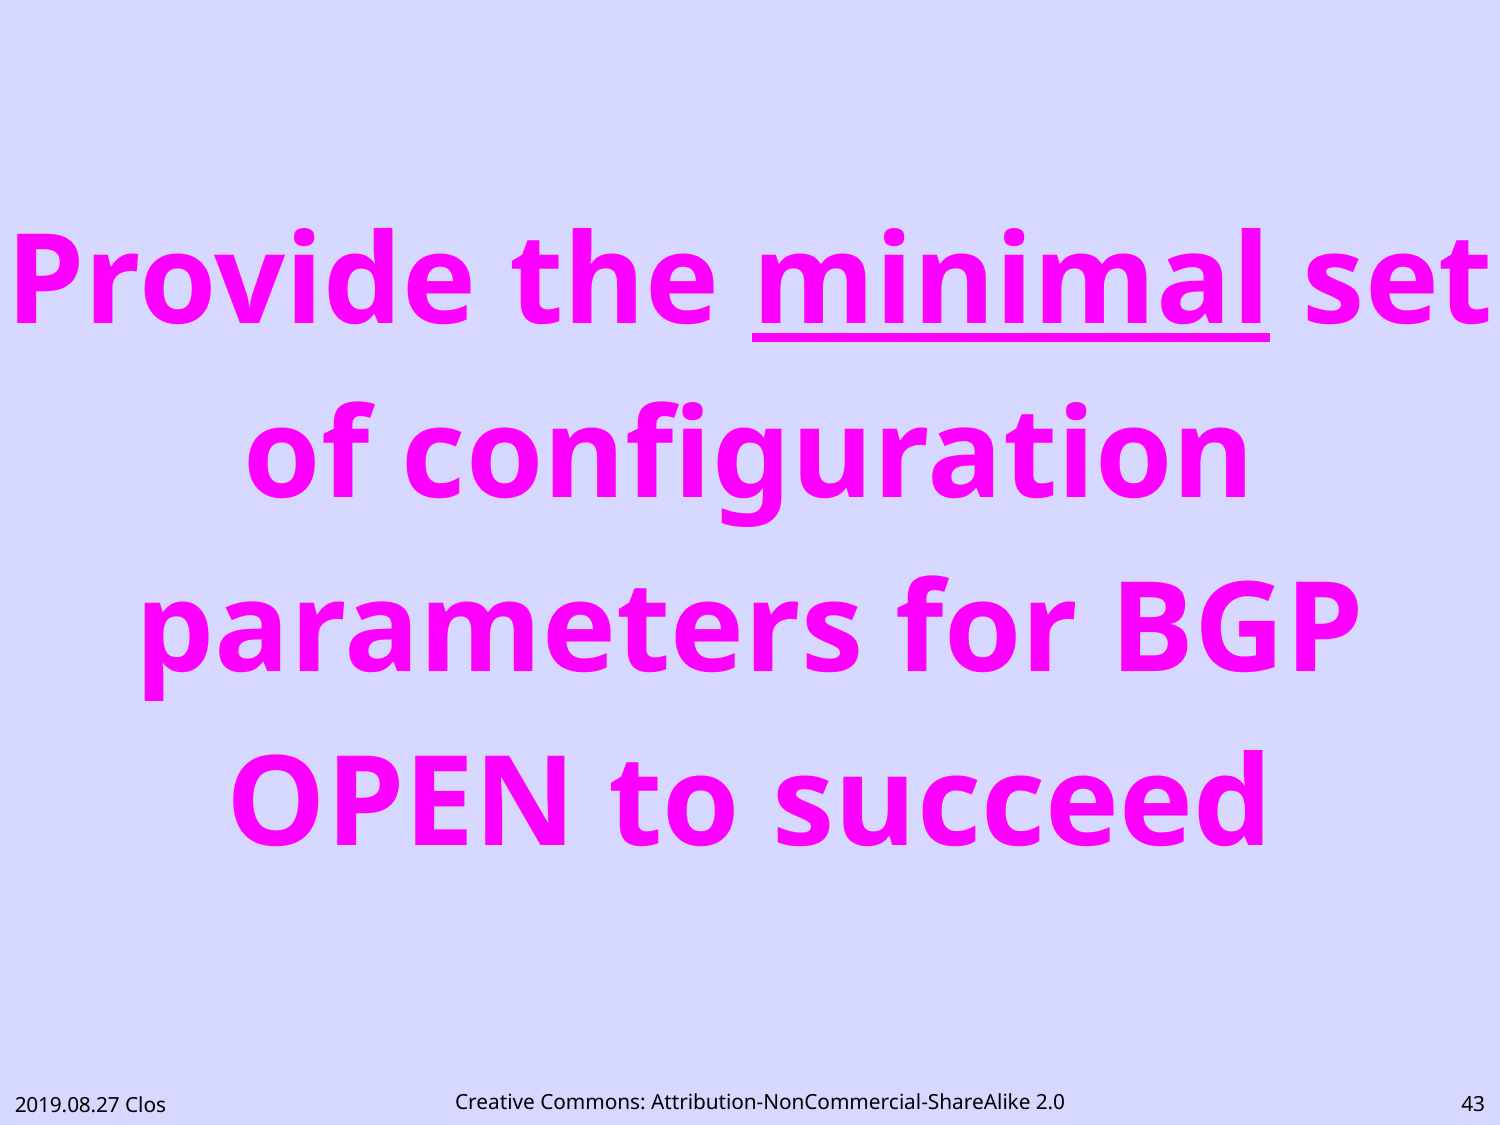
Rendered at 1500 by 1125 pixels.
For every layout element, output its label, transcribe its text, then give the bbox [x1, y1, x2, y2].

title Provide the minimal set of configuration parameters for BGP OPEN to succeed [0, 0, 1500, 1046]
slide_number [0, 1085, 355, 1125]
slide_number 42 [1361, 1085, 1500, 1125]
footer Creative Commons: Attribution-NonCommercial-ShareAlike 2.0 [409, 1085, 1111, 1125]
